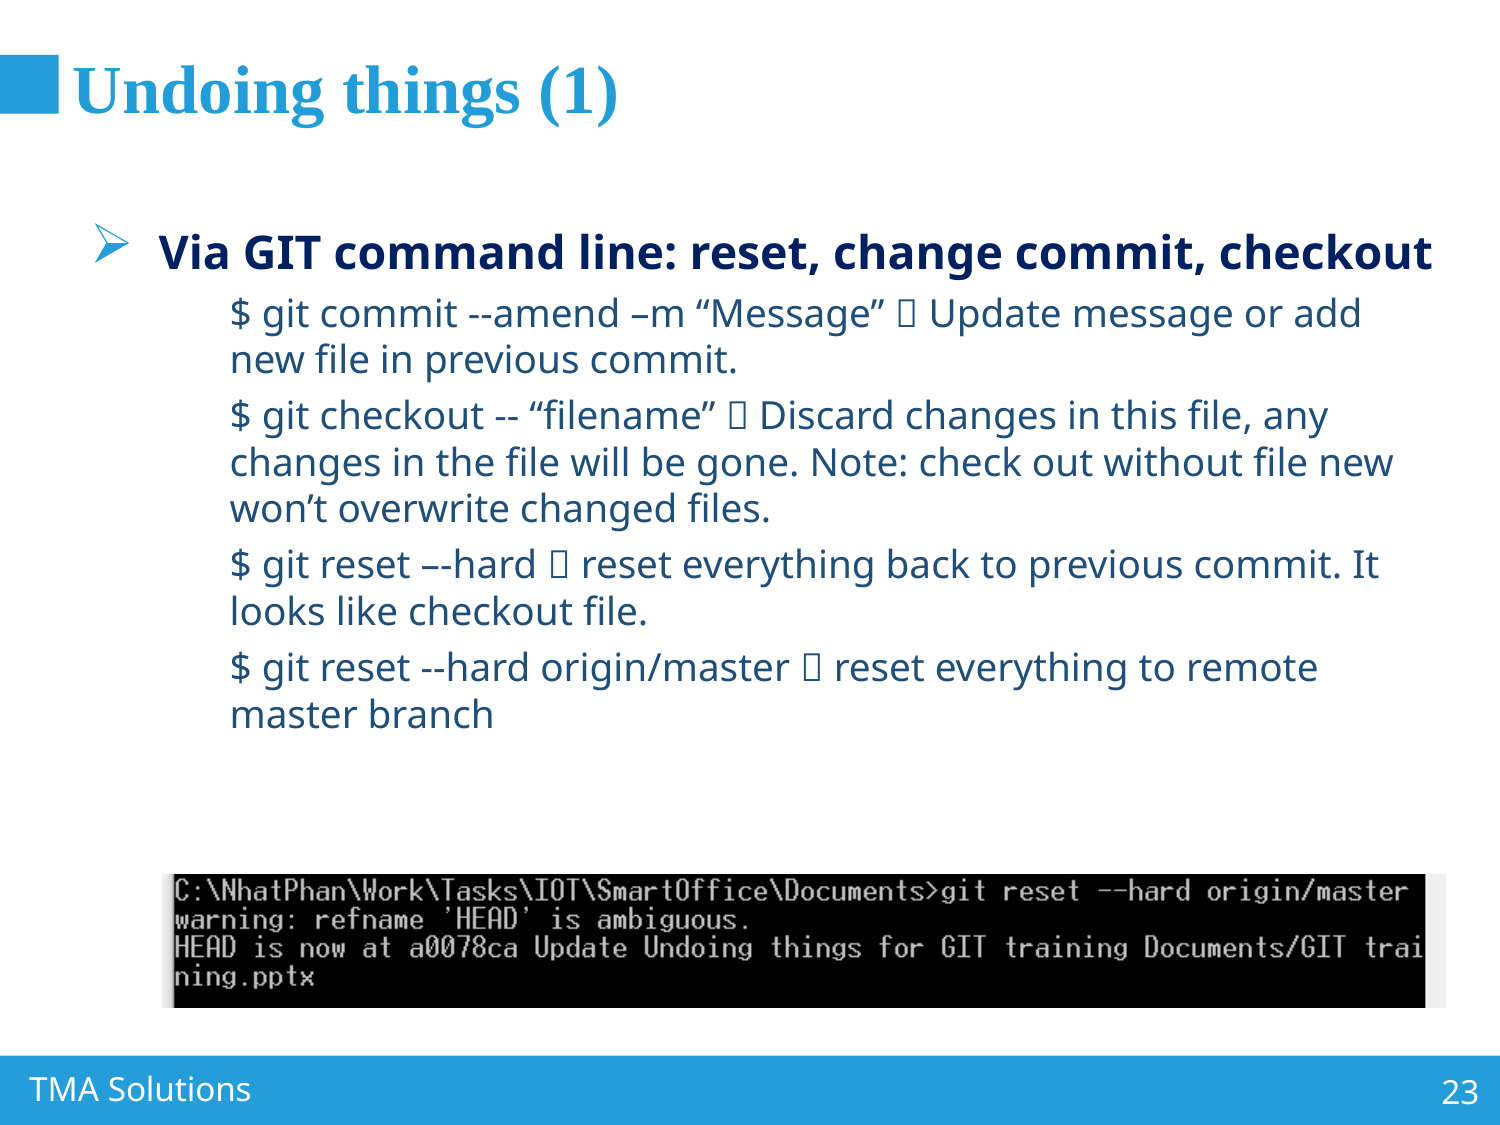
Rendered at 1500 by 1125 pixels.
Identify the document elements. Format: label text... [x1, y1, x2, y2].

title Undoing things (1) [57, 46, 1499, 119]
picture [162, 874, 1446, 1008]
list Via GIT command line: reset, change commit, checkout $ git commit --amend –m “Message”  Update message or add new file in previous commit. $ git checkout -- “filename”  Discard changes in this file, any changes in the file will be gone. Note: check out without file new won’t overwrite changed files. $ git reset –-hard  reset everything back to previous commit. It looks like checkout file. $ git reset --hard origin/master  reset everything to remote master branch [75, 187, 1463, 825]
